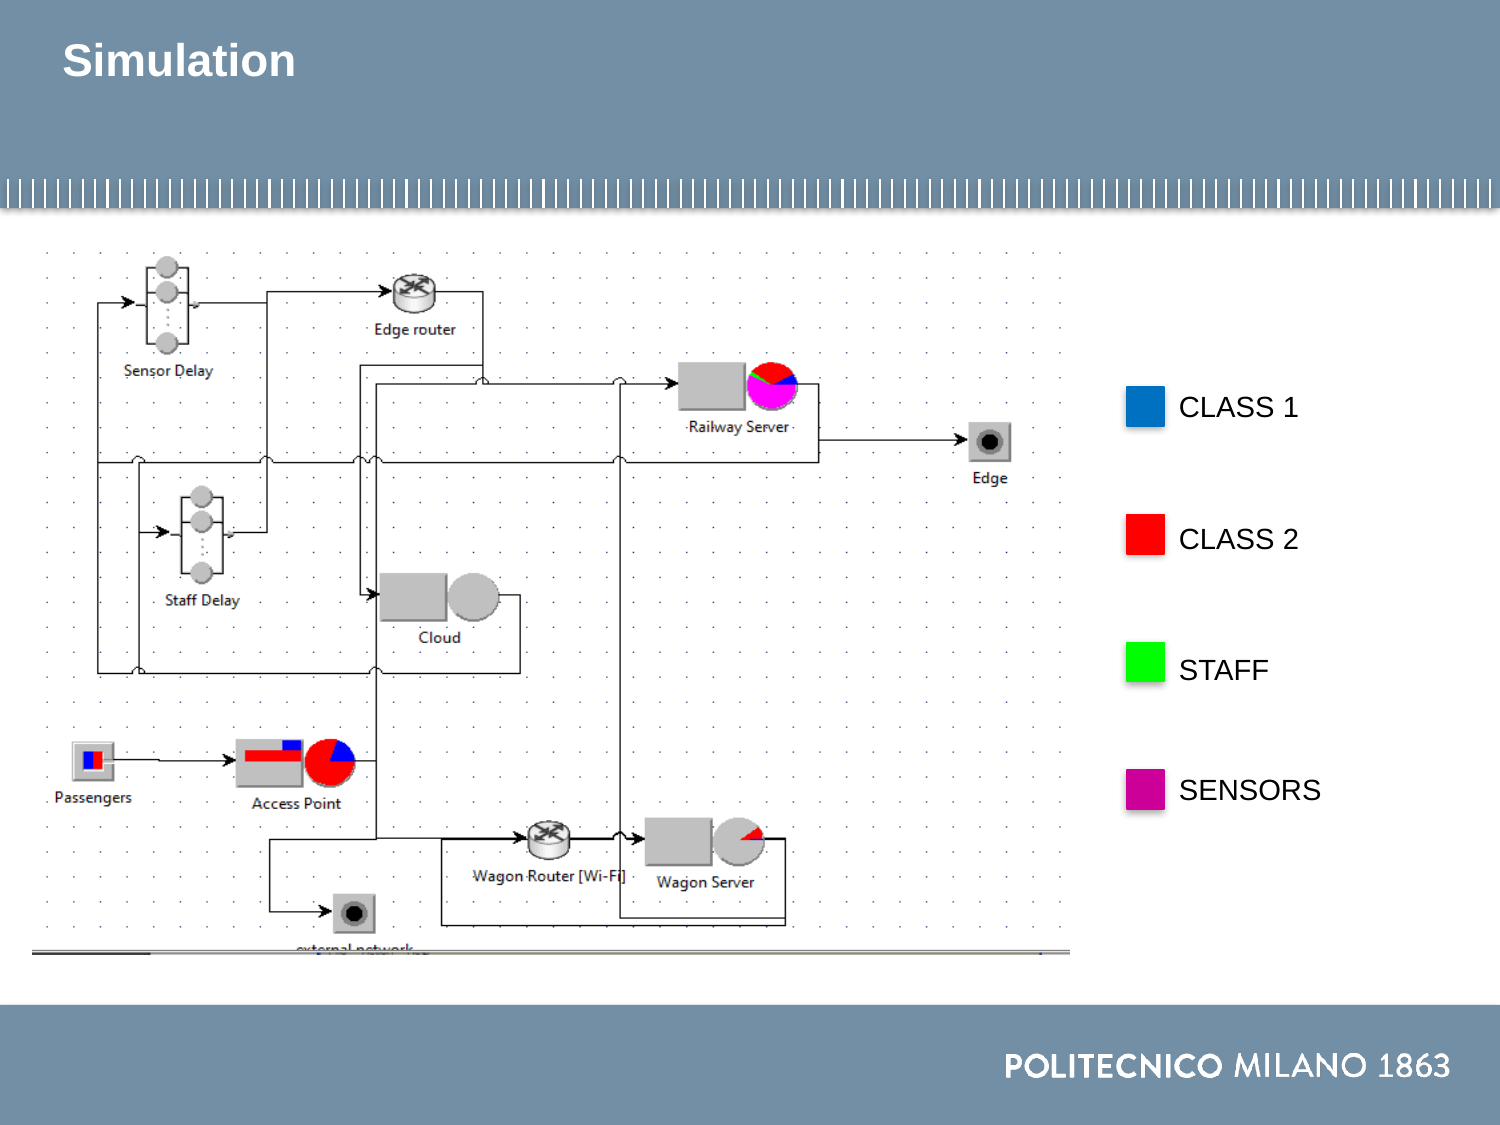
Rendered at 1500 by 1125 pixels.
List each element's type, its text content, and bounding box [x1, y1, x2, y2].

text_box [1126, 514, 1164, 555]
picture [999, 1041, 1456, 1089]
text_box CLASS 1 [1164, 381, 1433, 431]
text_box CLASS 2 [1164, 512, 1433, 563]
picture [31, 230, 1070, 955]
text_box STAFF [1164, 643, 1433, 694]
title Simulation [47, 22, 1455, 161]
text_box [1126, 386, 1164, 427]
text_box [1126, 769, 1164, 810]
text_box SENSORS [1164, 764, 1433, 815]
text_box [1126, 642, 1165, 682]
